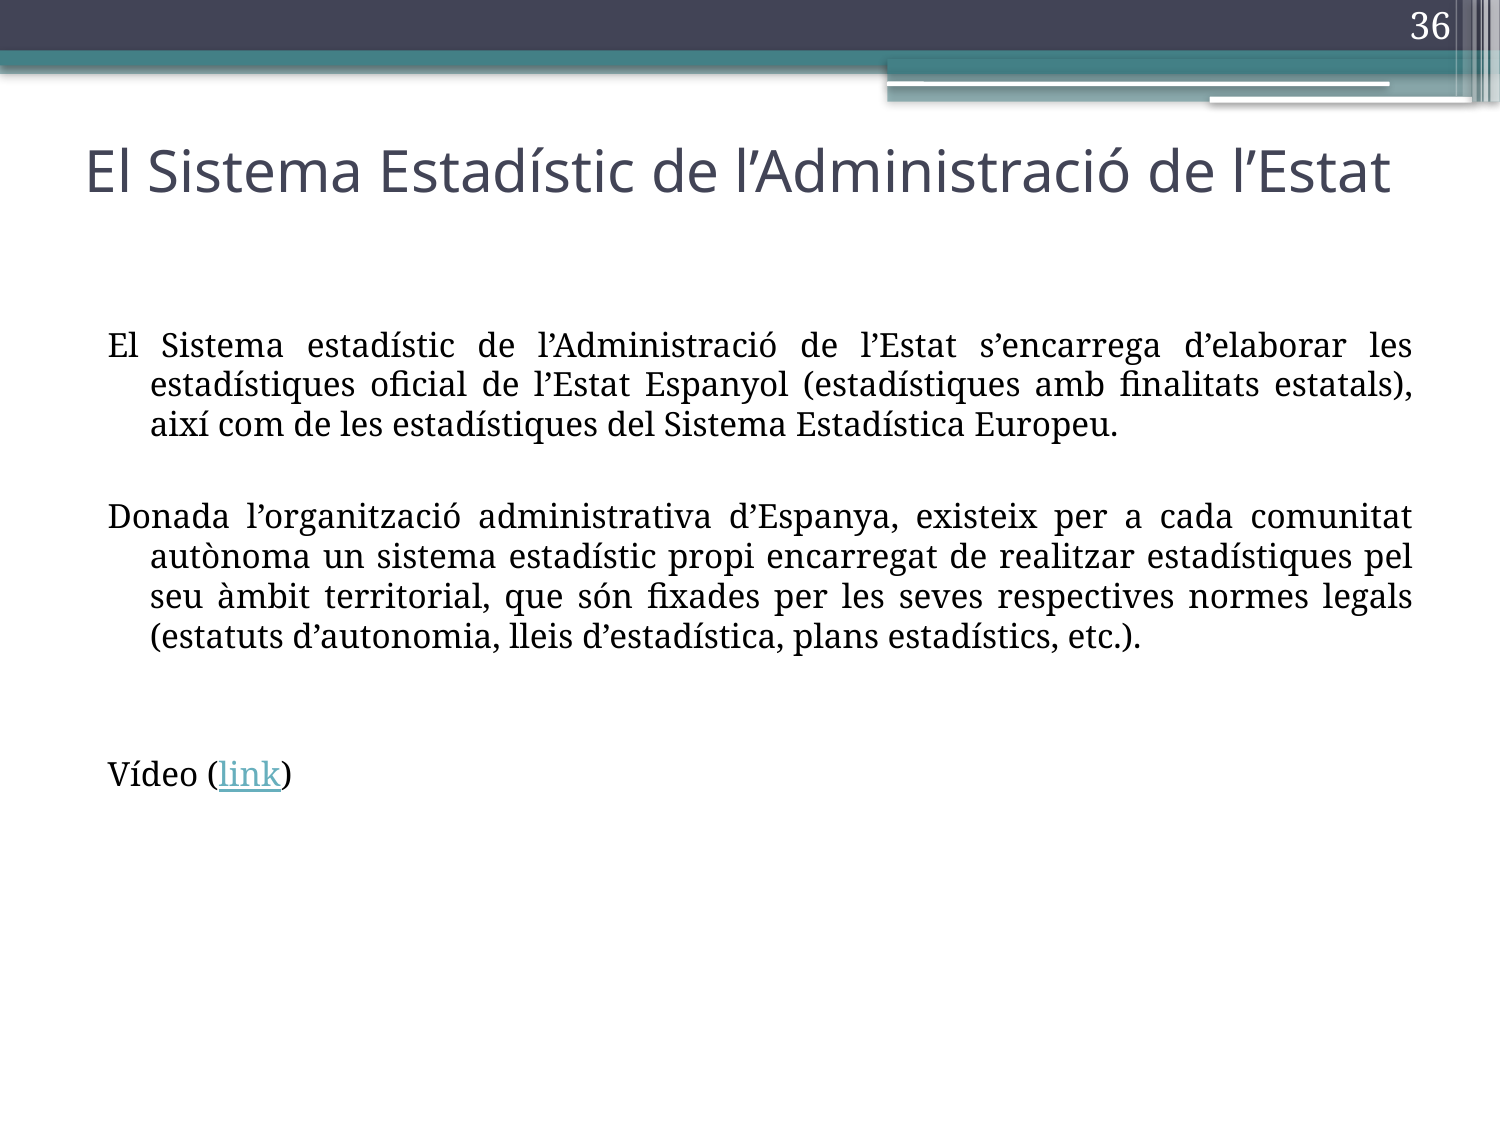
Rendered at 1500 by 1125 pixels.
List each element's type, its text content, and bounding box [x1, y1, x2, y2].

slide_number 36 [1341, 0, 1466, 61]
title El Sistema Estadístic de l’Administració de l’Estat [70, 117, 1421, 293]
list El Sistema estadístic de l’Administració de l’Estat s’encarrega d’elaborar les estadístiques oficial de l’Estat Espanyol (estadístiques amb finalitats estatals), així com de les estadístiques del Sistema Estadística Europeu. Donada l’organització administrativa d’Espanya, existeix per a cada comunitat autònoma un sistema estadístic propi encarregat de realitzar estadístiques pel seu àmbit territorial, que són fixades per les seves respectives normes legals (estatuts d’autonomia, lleis d’estadística, plans estadístics, etc.). Vídeo (link) [75, 316, 1430, 1032]
